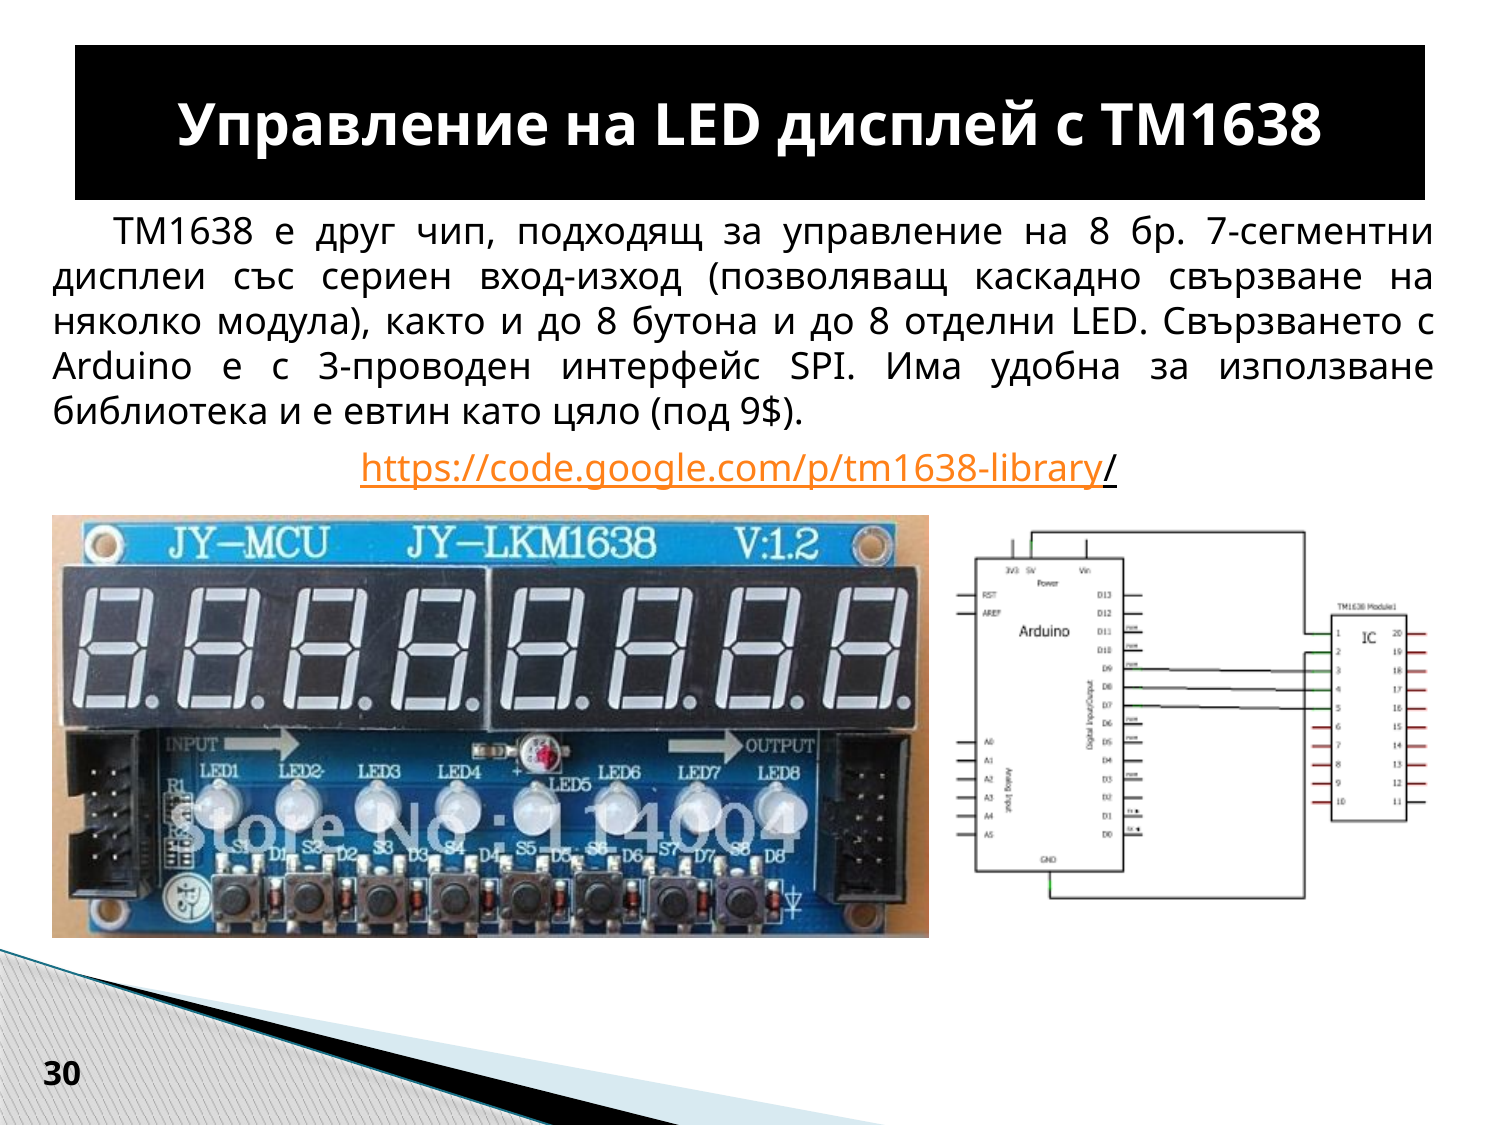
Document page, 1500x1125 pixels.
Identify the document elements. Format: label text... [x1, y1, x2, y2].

text_box TM1638 е друг чип, подходящ за управление на 8 бр. 7-сегментни дисплеи със сериен вход-изход (позволяващ каскадно свързване на няколко модула), както и до 8 бутона и до 8 отделни LED. Свързването с Arduino е с 3-проводен интерфейс SPI. Има удобна за използване библиотека и е евтин като цяло (под 9$). https://code.google.com/p/tm1638-library/ [37, 199, 1450, 503]
title Управление на LED дисплей с ТМ1638 [75, 45, 1425, 199]
picture [52, 515, 929, 938]
picture [938, 506, 1472, 949]
slide_number 30 [7, 1032, 96, 1105]
